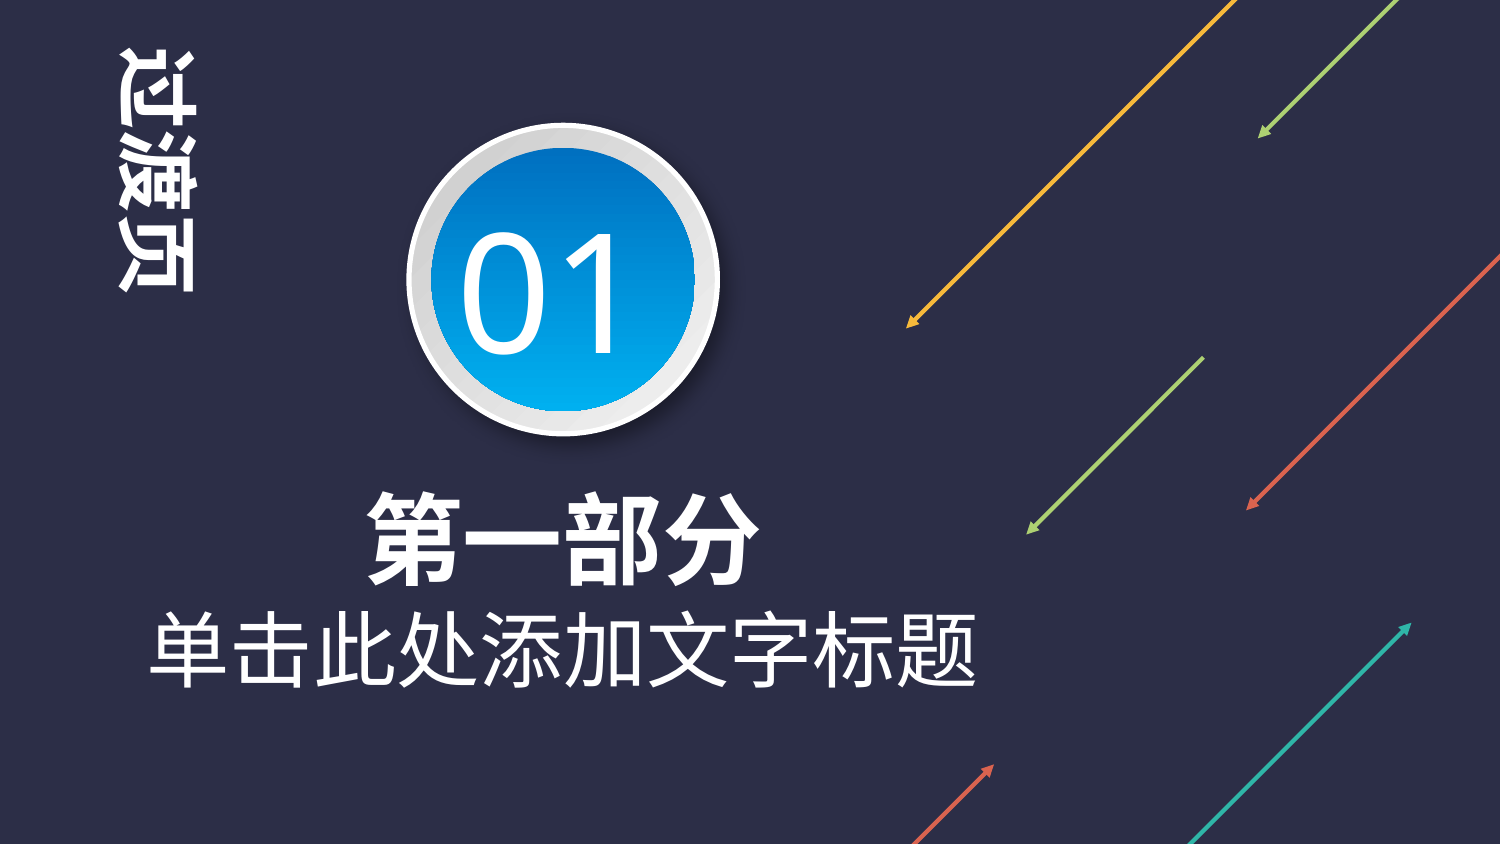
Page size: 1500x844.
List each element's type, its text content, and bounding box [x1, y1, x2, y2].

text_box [1025, 357, 1204, 535]
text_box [1245, 185, 1500, 511]
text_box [1139, 622, 1412, 844]
text_box 第一部分 单击此处添加文字标题 [132, 470, 995, 706]
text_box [905, 0, 1383, 329]
text_box 过渡页 [86, 32, 218, 300]
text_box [408, 125, 718, 435]
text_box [867, 764, 995, 844]
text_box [1257, 0, 1436, 139]
